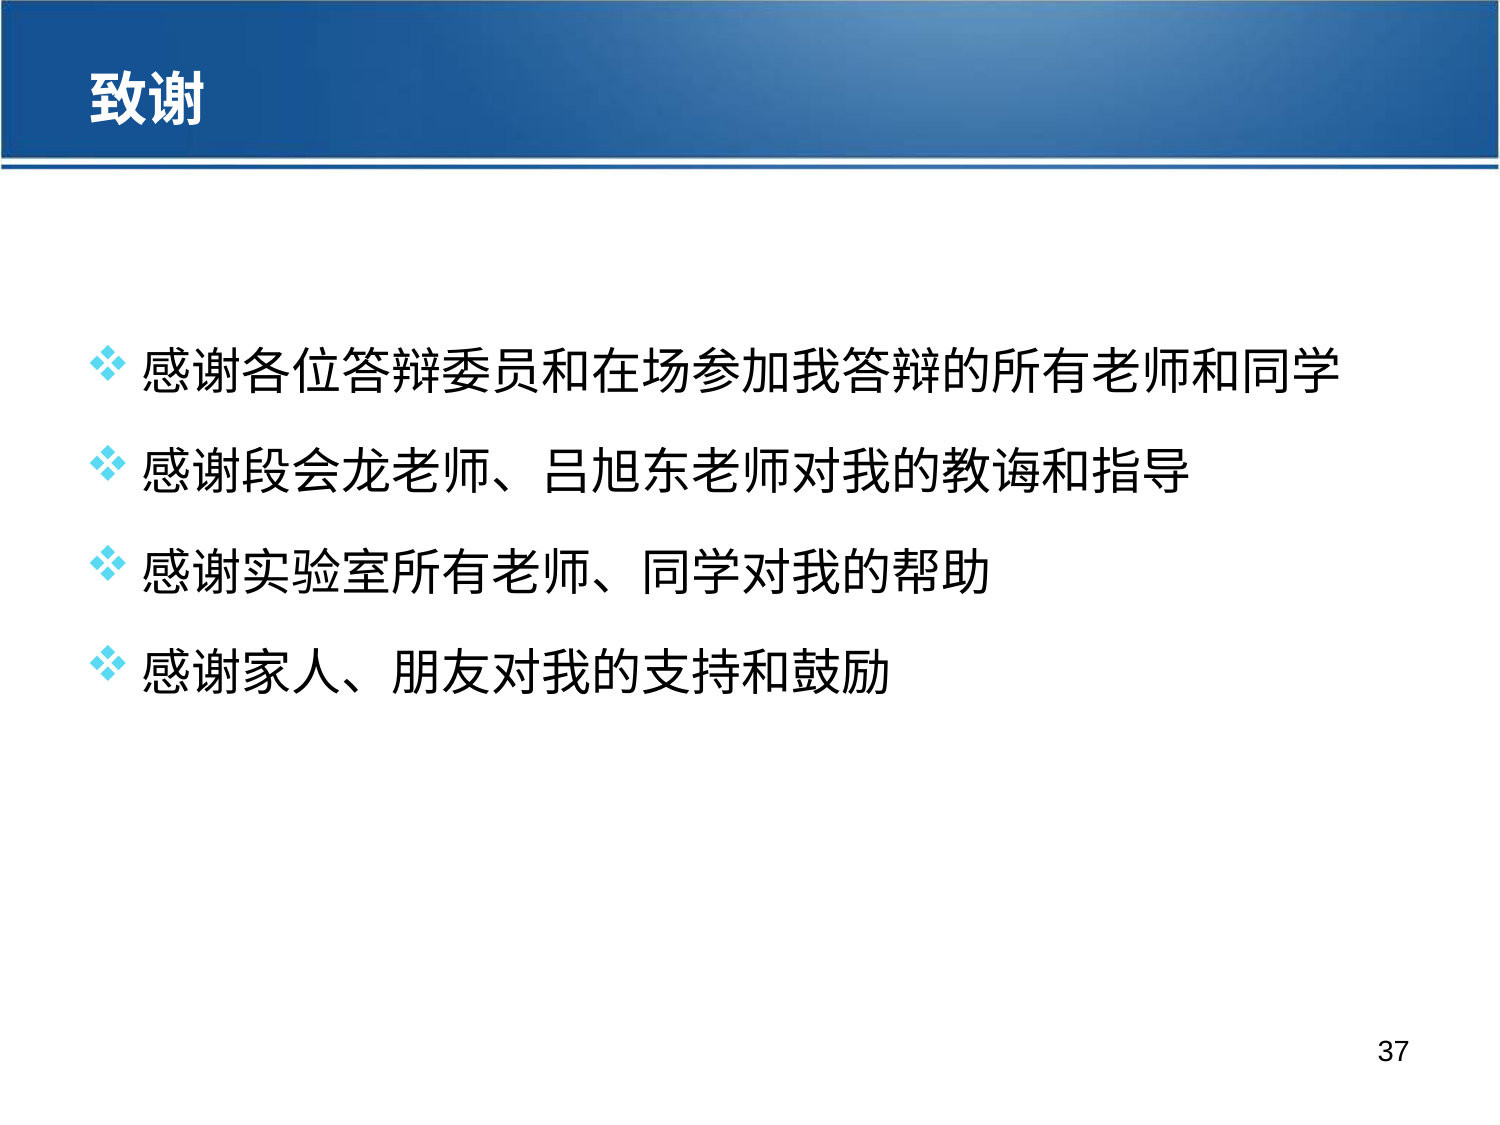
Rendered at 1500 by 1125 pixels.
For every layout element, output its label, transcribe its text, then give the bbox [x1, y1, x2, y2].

text_box 致谢 [74, 54, 1425, 151]
picture [0, 0, 1500, 1125]
text_box 感谢各位答辩委员和在场参加我答辩的所有老师和同学 感谢段会龙老师、吕旭东老师对我的教诲和指导 感谢实验室所有老师、同学对我的帮助 感谢家人、朋友对我的支持和鼓励 [70, 302, 1430, 708]
slide_number 37 [1074, 1024, 1426, 1103]
